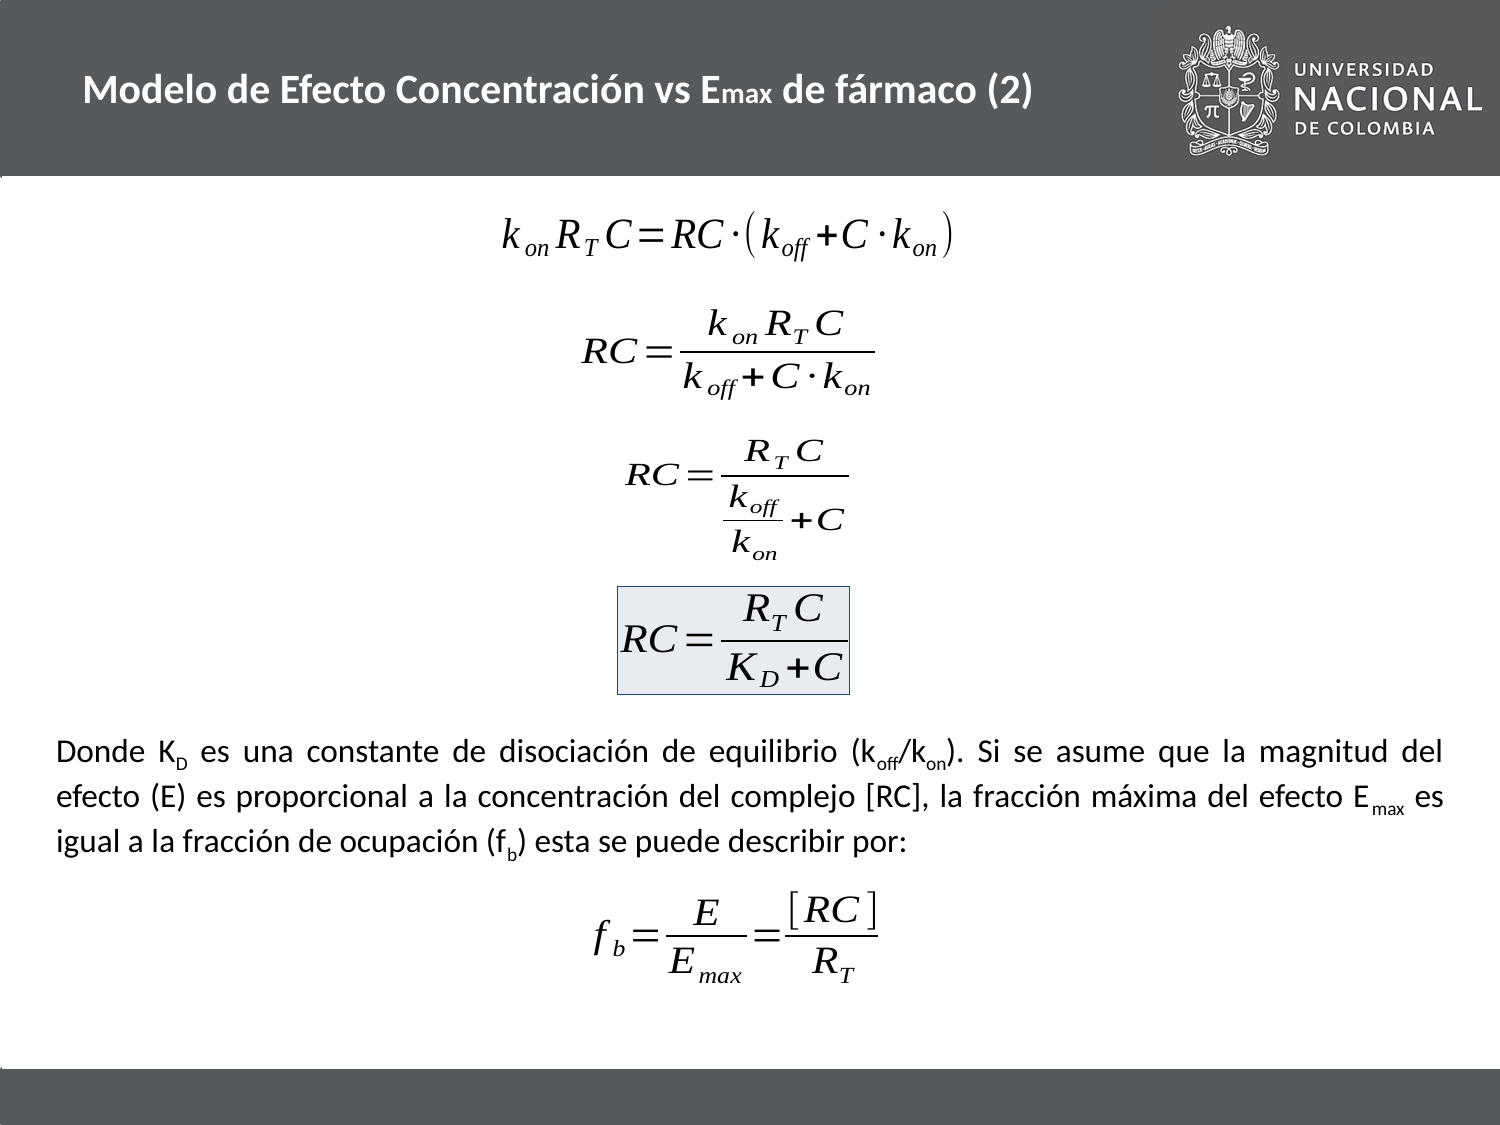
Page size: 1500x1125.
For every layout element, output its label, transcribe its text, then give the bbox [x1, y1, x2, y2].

title Modelo de Efecto Concentración vs Emax de fármaco (2) [0, 0, 1117, 173]
picture [0, 0, 1500, 1125]
text_box Donde KD es una constante de disociación de equilibrio (koff/kon). Si se asume que la magnitud del efecto (E) es proporcional a la concentración del complejo [RC], la fracción máxima del efecto Emax es igual a la fracción de ocupación (fb) esta se puede describir por: [41, 721, 1459, 873]
